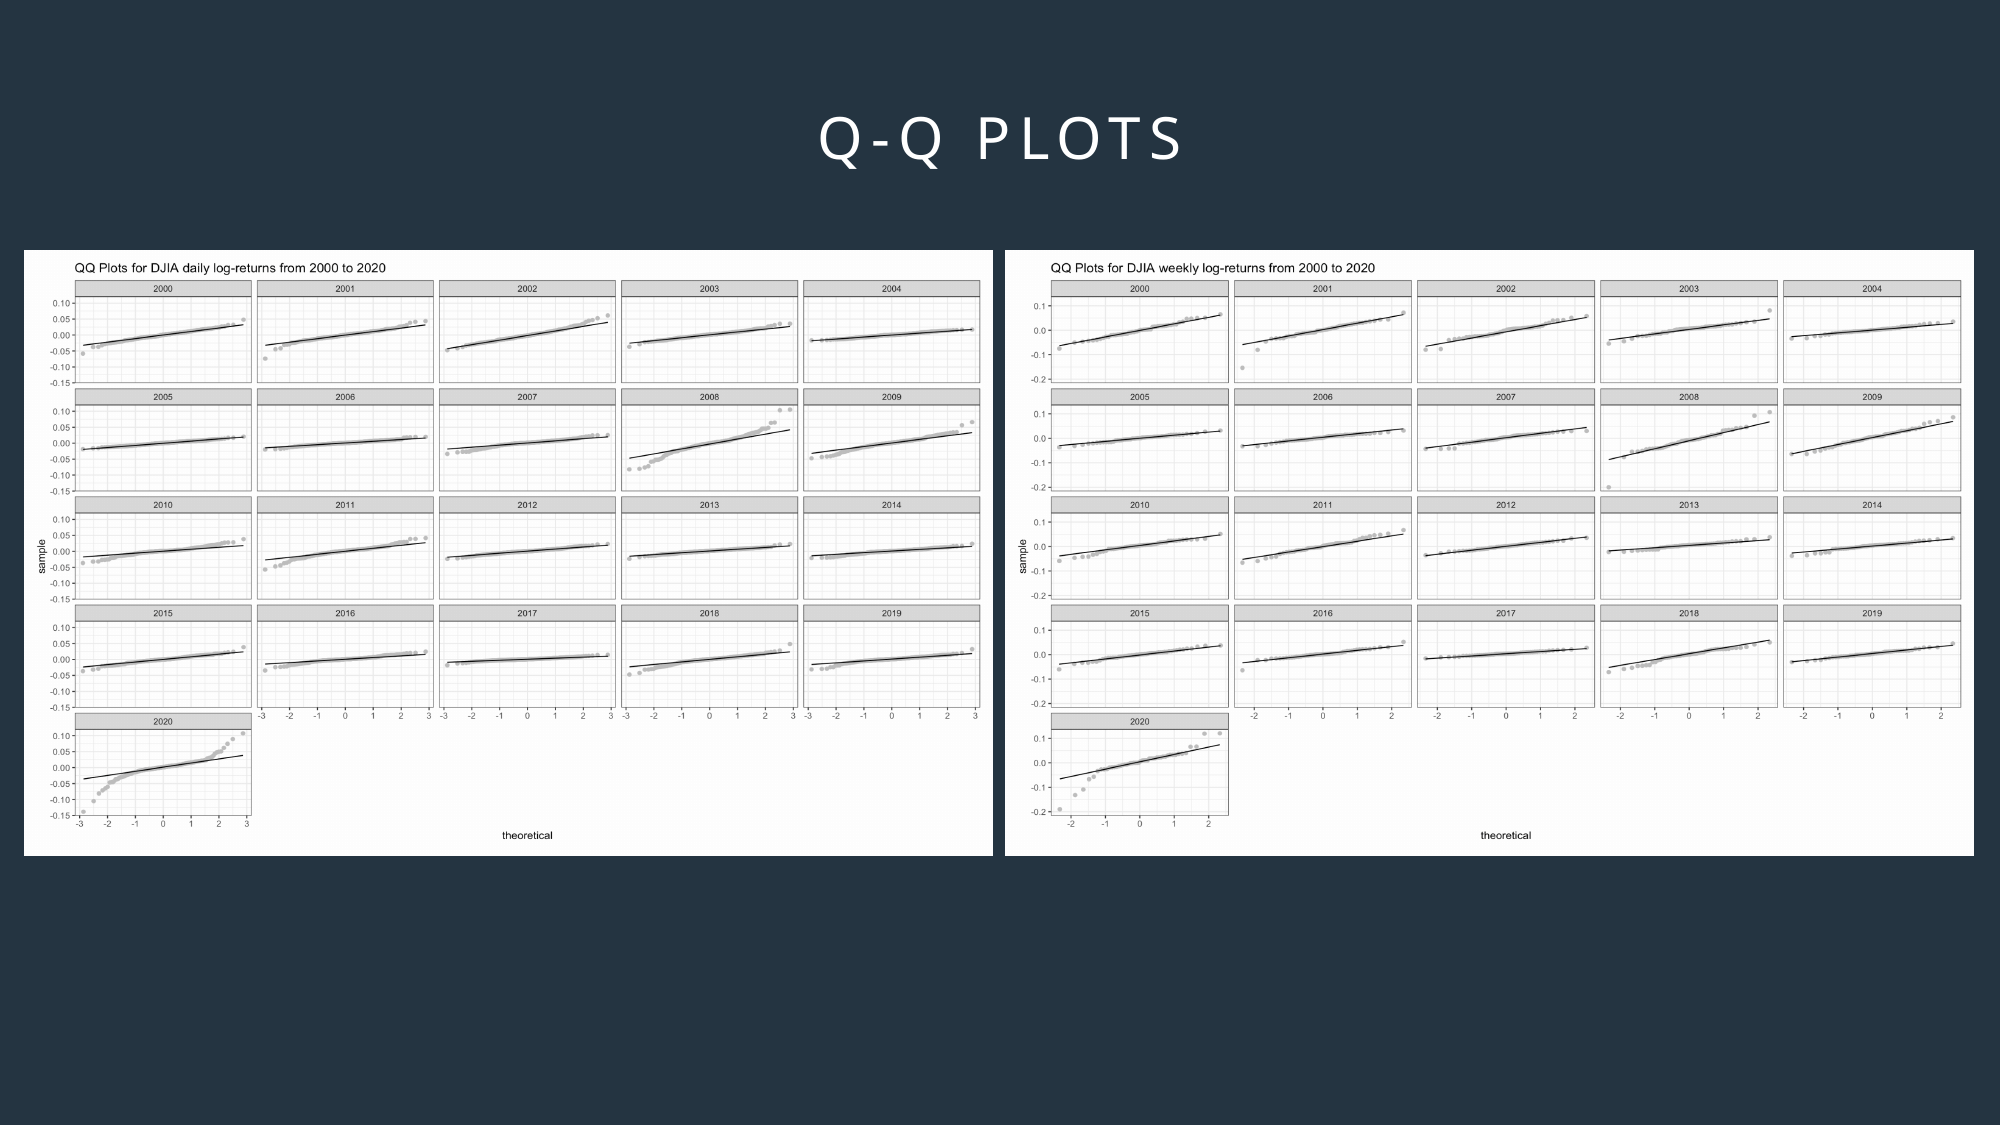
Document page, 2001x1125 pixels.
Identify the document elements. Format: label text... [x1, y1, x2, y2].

picture [24, 250, 993, 857]
picture [1005, 250, 1974, 857]
title Q-Q plots [177, 82, 1823, 191]
